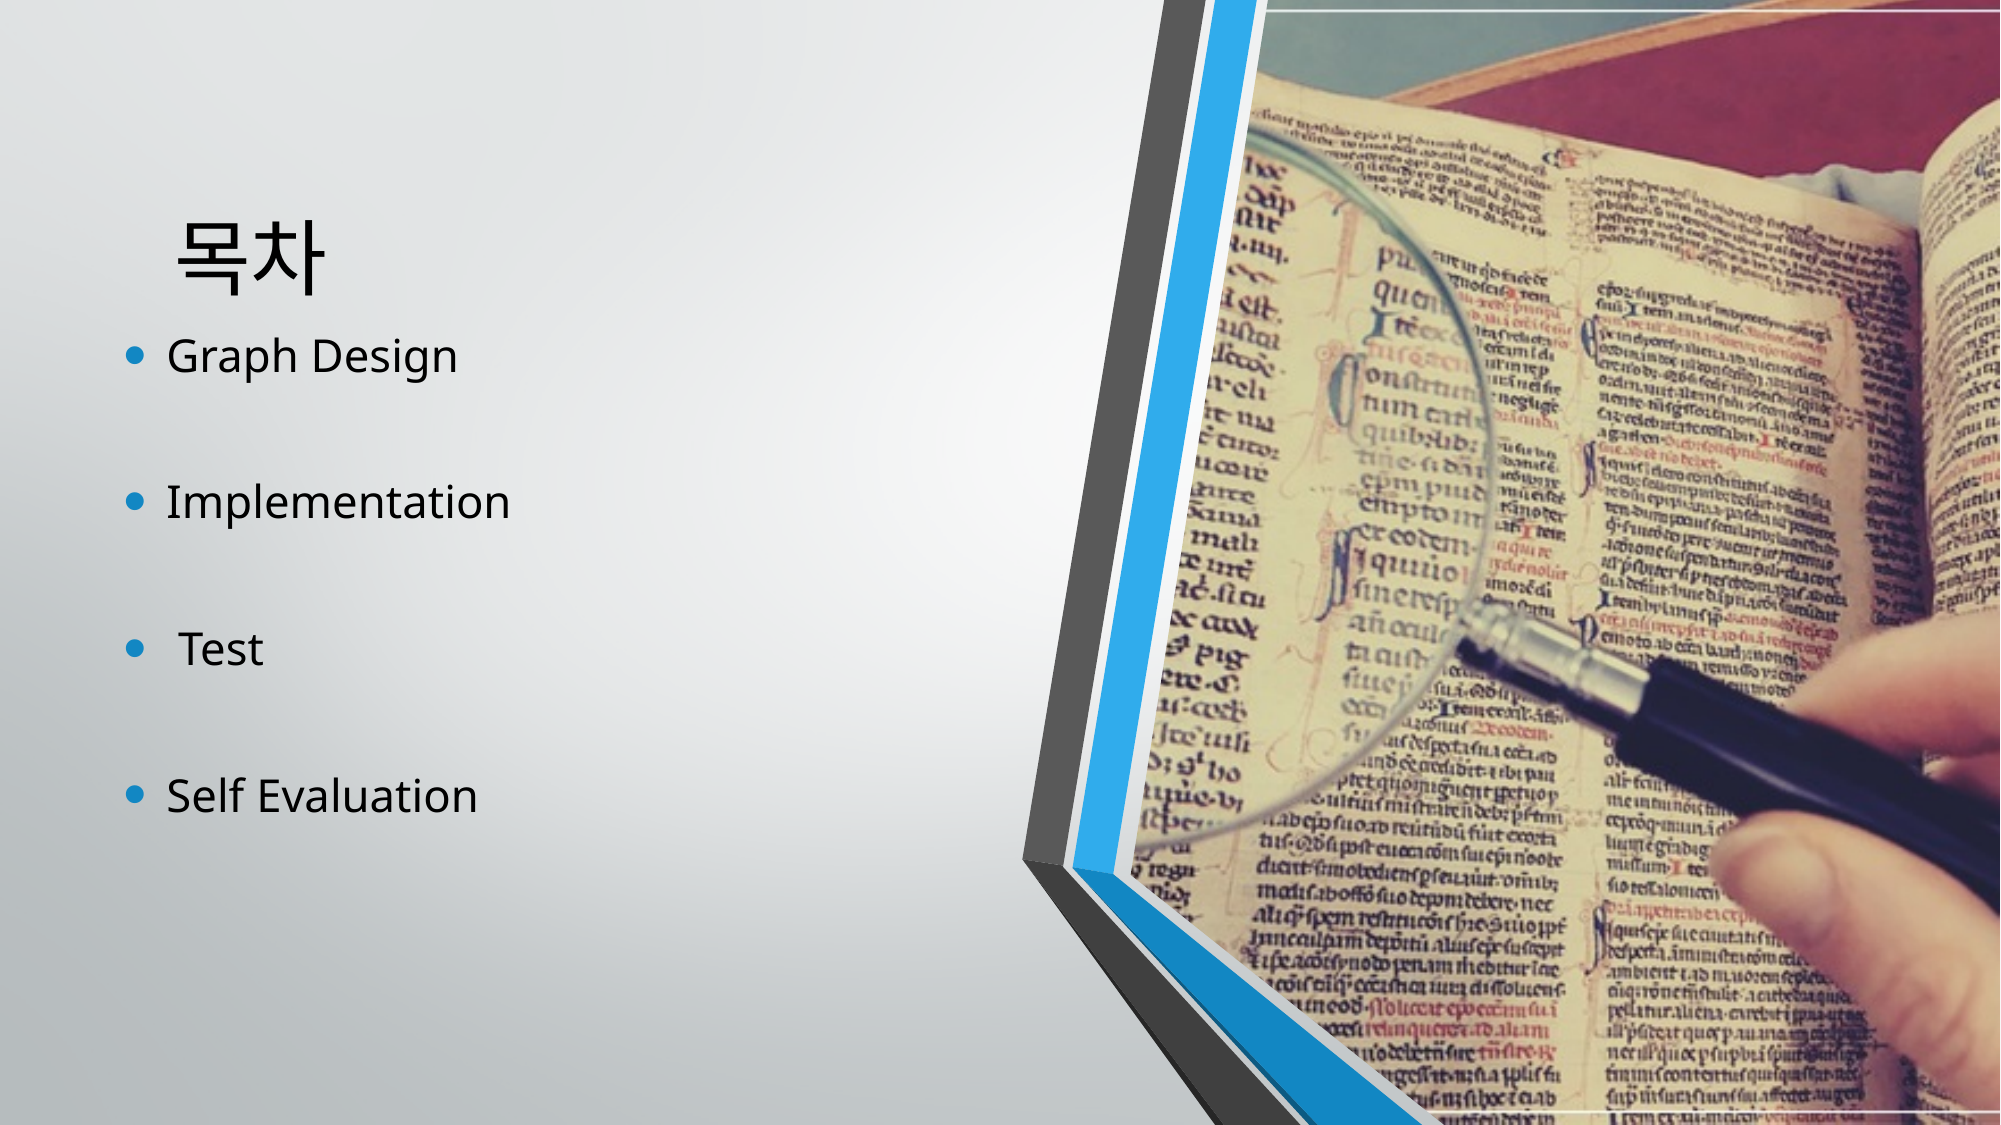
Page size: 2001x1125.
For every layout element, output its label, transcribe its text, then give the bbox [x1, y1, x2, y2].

text_box [0, 0, 1022, 1125]
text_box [1022, 0, 1423, 1125]
picture [1423, 0, 2000, 1125]
title 목차 [159, 112, 1022, 400]
list Graph Design Implementation Test Self Evaluation [108, 317, 972, 831]
